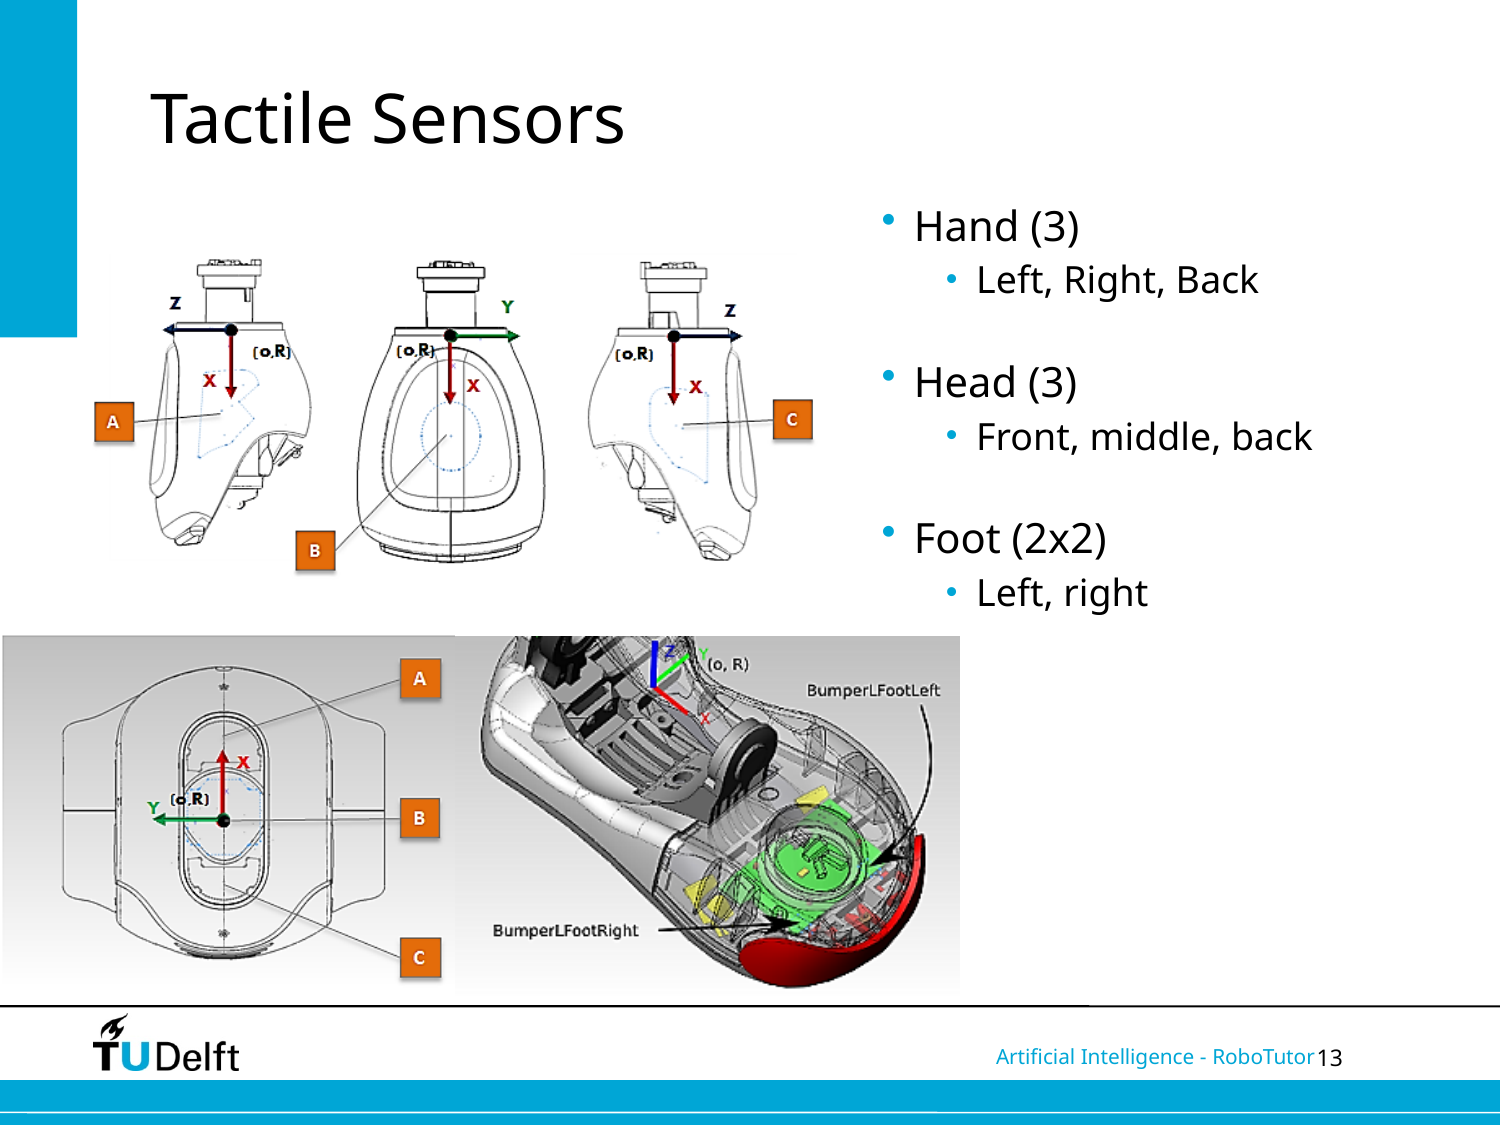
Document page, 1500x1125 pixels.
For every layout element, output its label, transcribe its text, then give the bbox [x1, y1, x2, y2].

picture [92, 242, 818, 603]
title Tactile Sensors [150, 75, 1325, 280]
picture [0, 633, 961, 998]
picture [93, 1013, 239, 1071]
list Hand (3) Left, Right, Back Head (3) Front, middle, back Foot (2x2) Left, right [881, 197, 1458, 840]
